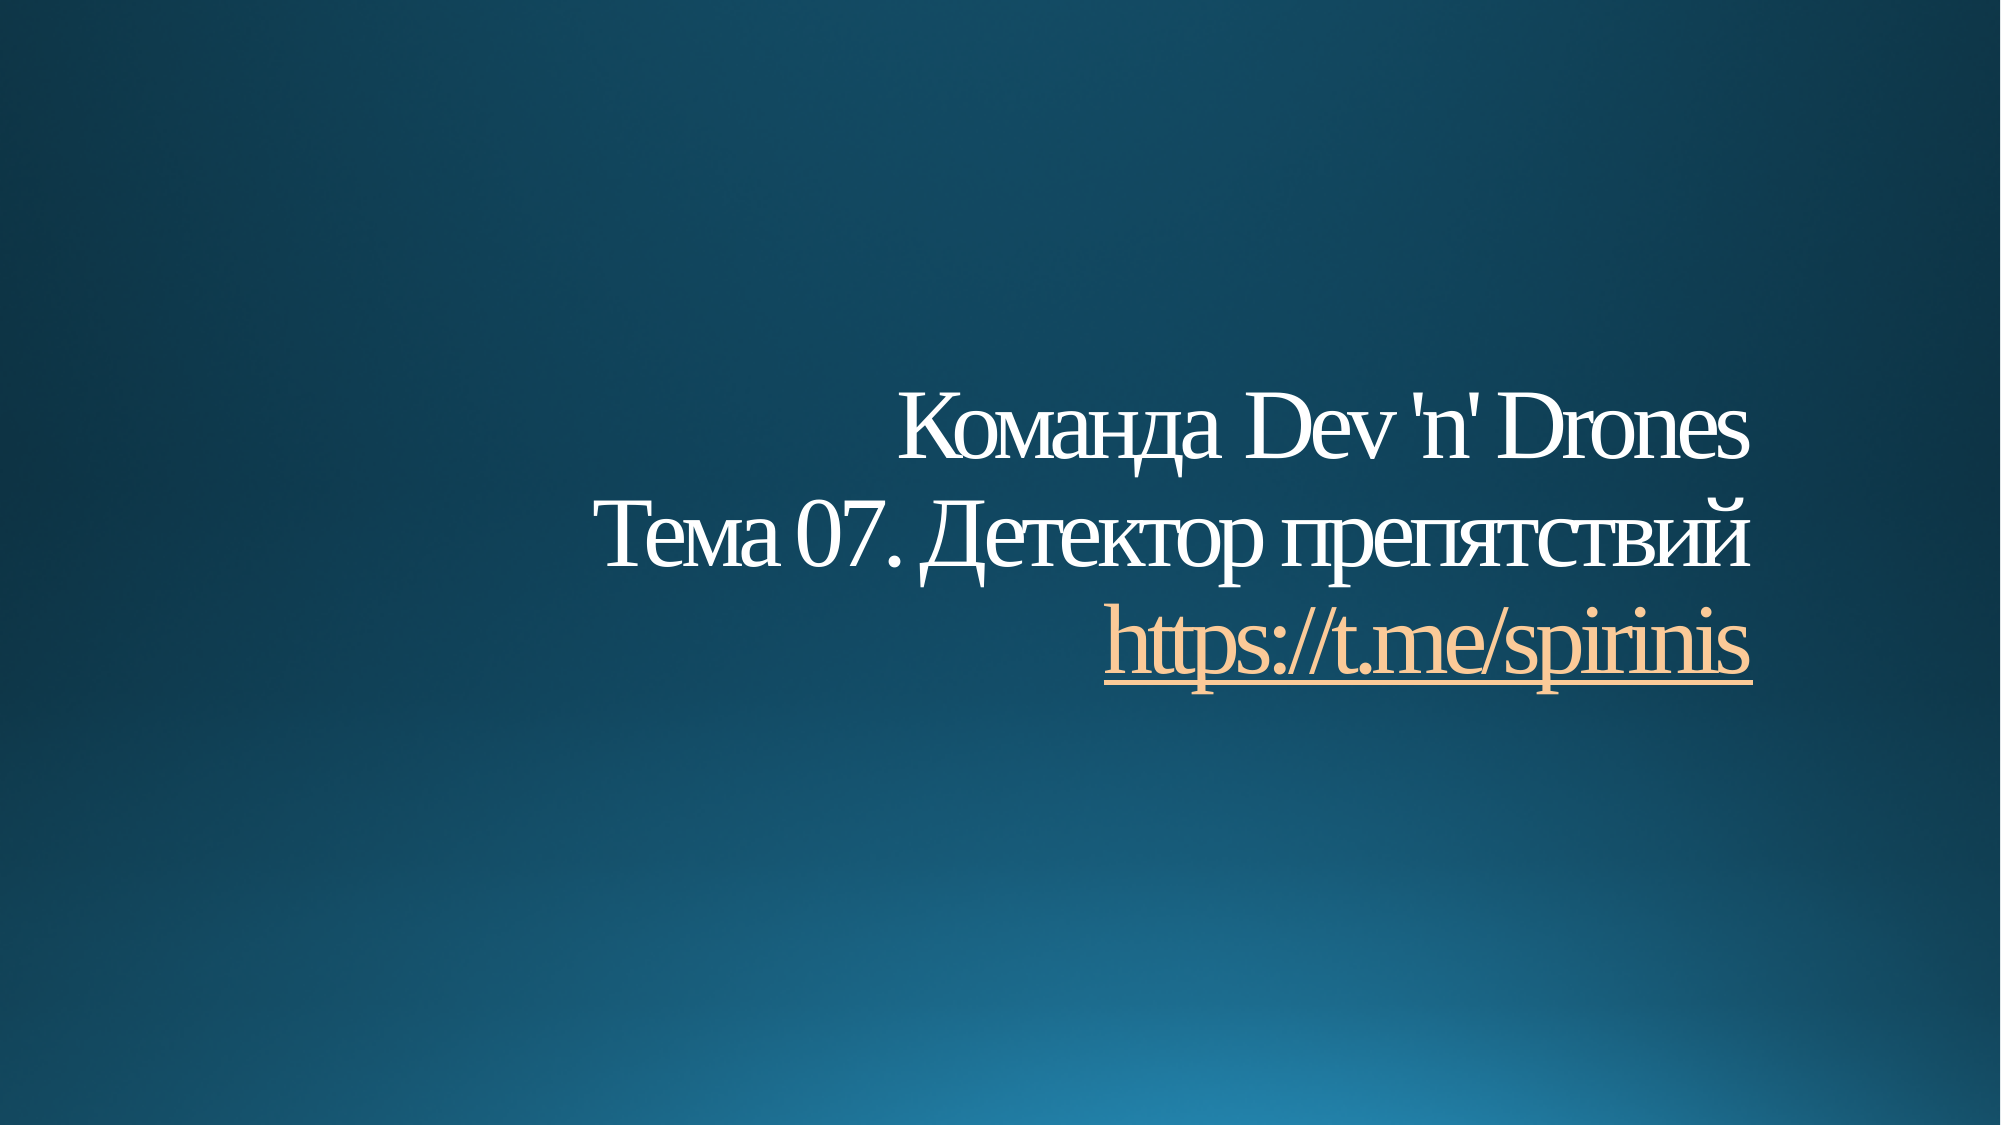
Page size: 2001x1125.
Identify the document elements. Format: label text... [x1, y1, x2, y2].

title Команда Dev 'n' Drones Тема 07. Детектор препятствий https://t.me/spirinis [268, 364, 1769, 741]
picture [0, 0, 2001, 1125]
